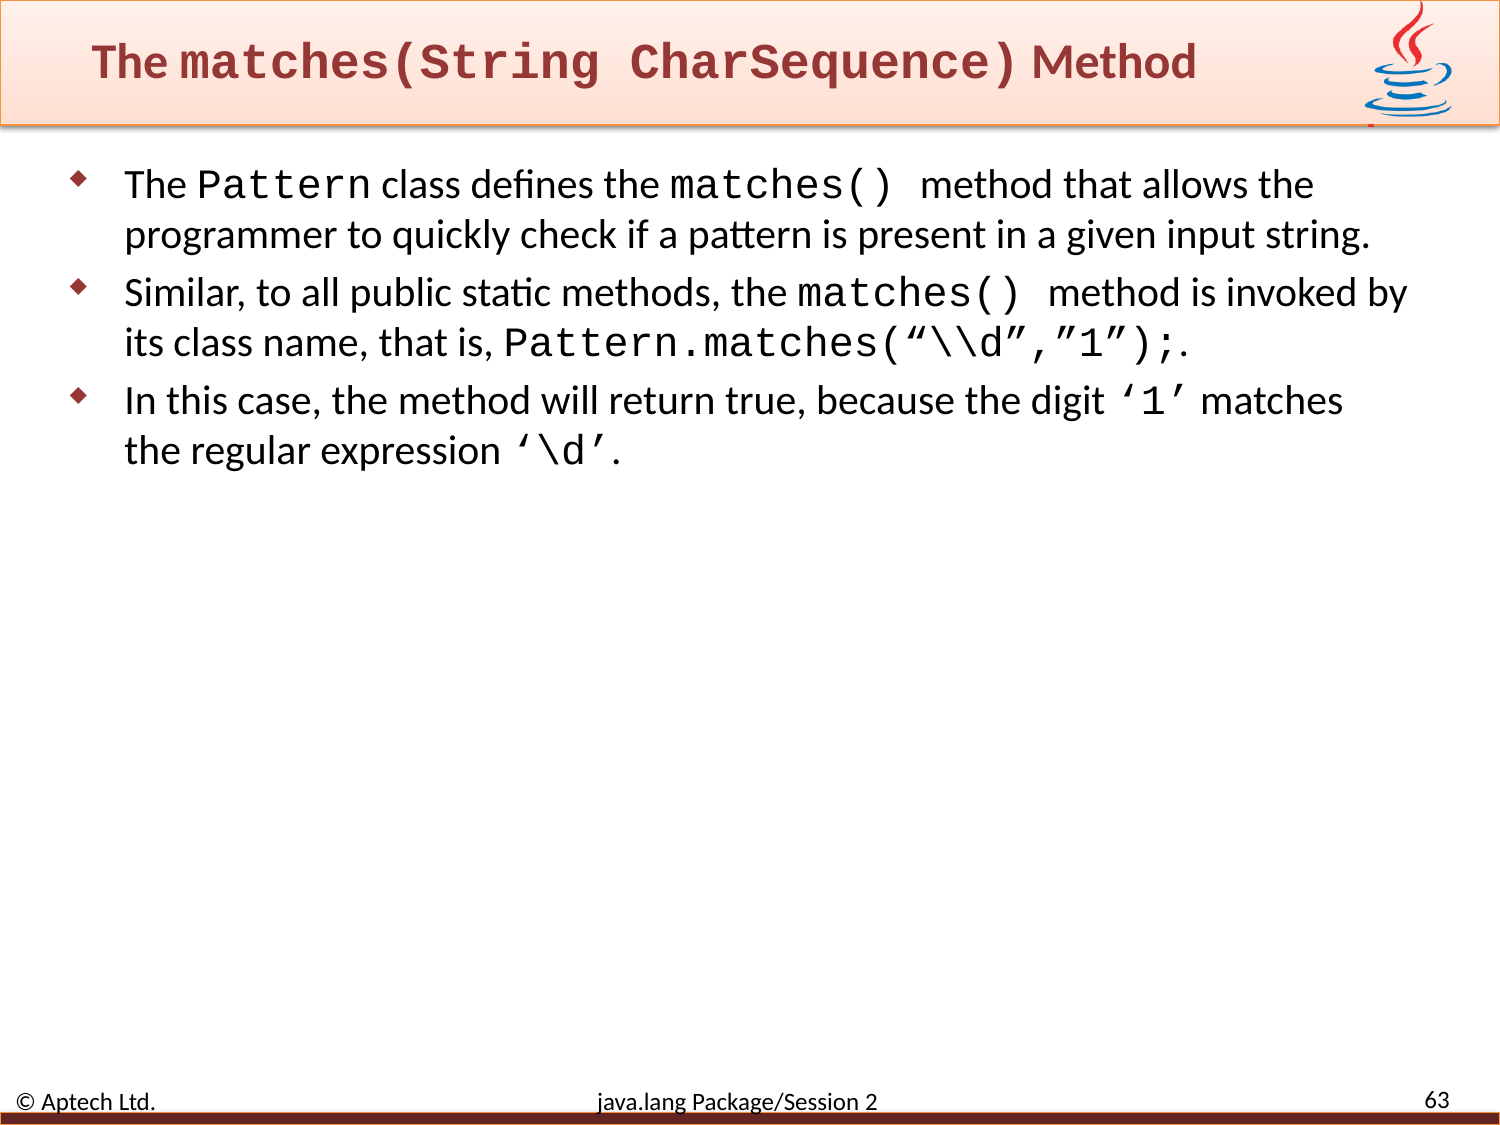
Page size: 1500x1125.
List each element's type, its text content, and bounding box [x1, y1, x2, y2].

title The matches(String CharSequence) Method [76, 24, 1288, 93]
footer © Aptech Ltd. java.lang Package/Session 2 [0, 1087, 1325, 1113]
picture [1362, 0, 1454, 127]
slide_number 63 [1337, 1084, 1465, 1113]
list The Pattern class defines the matches() method that allows the programmer to quickly check if a pattern is present in a given input string. Similar, to all public static methods, the matches() method is invoked by its class name, that is, Pattern.matches(“\\d”,”1”);. In this case, the method will return true, because the digit ‘1’ matches the regular expression ‘\d’. [52, 148, 1424, 1048]
